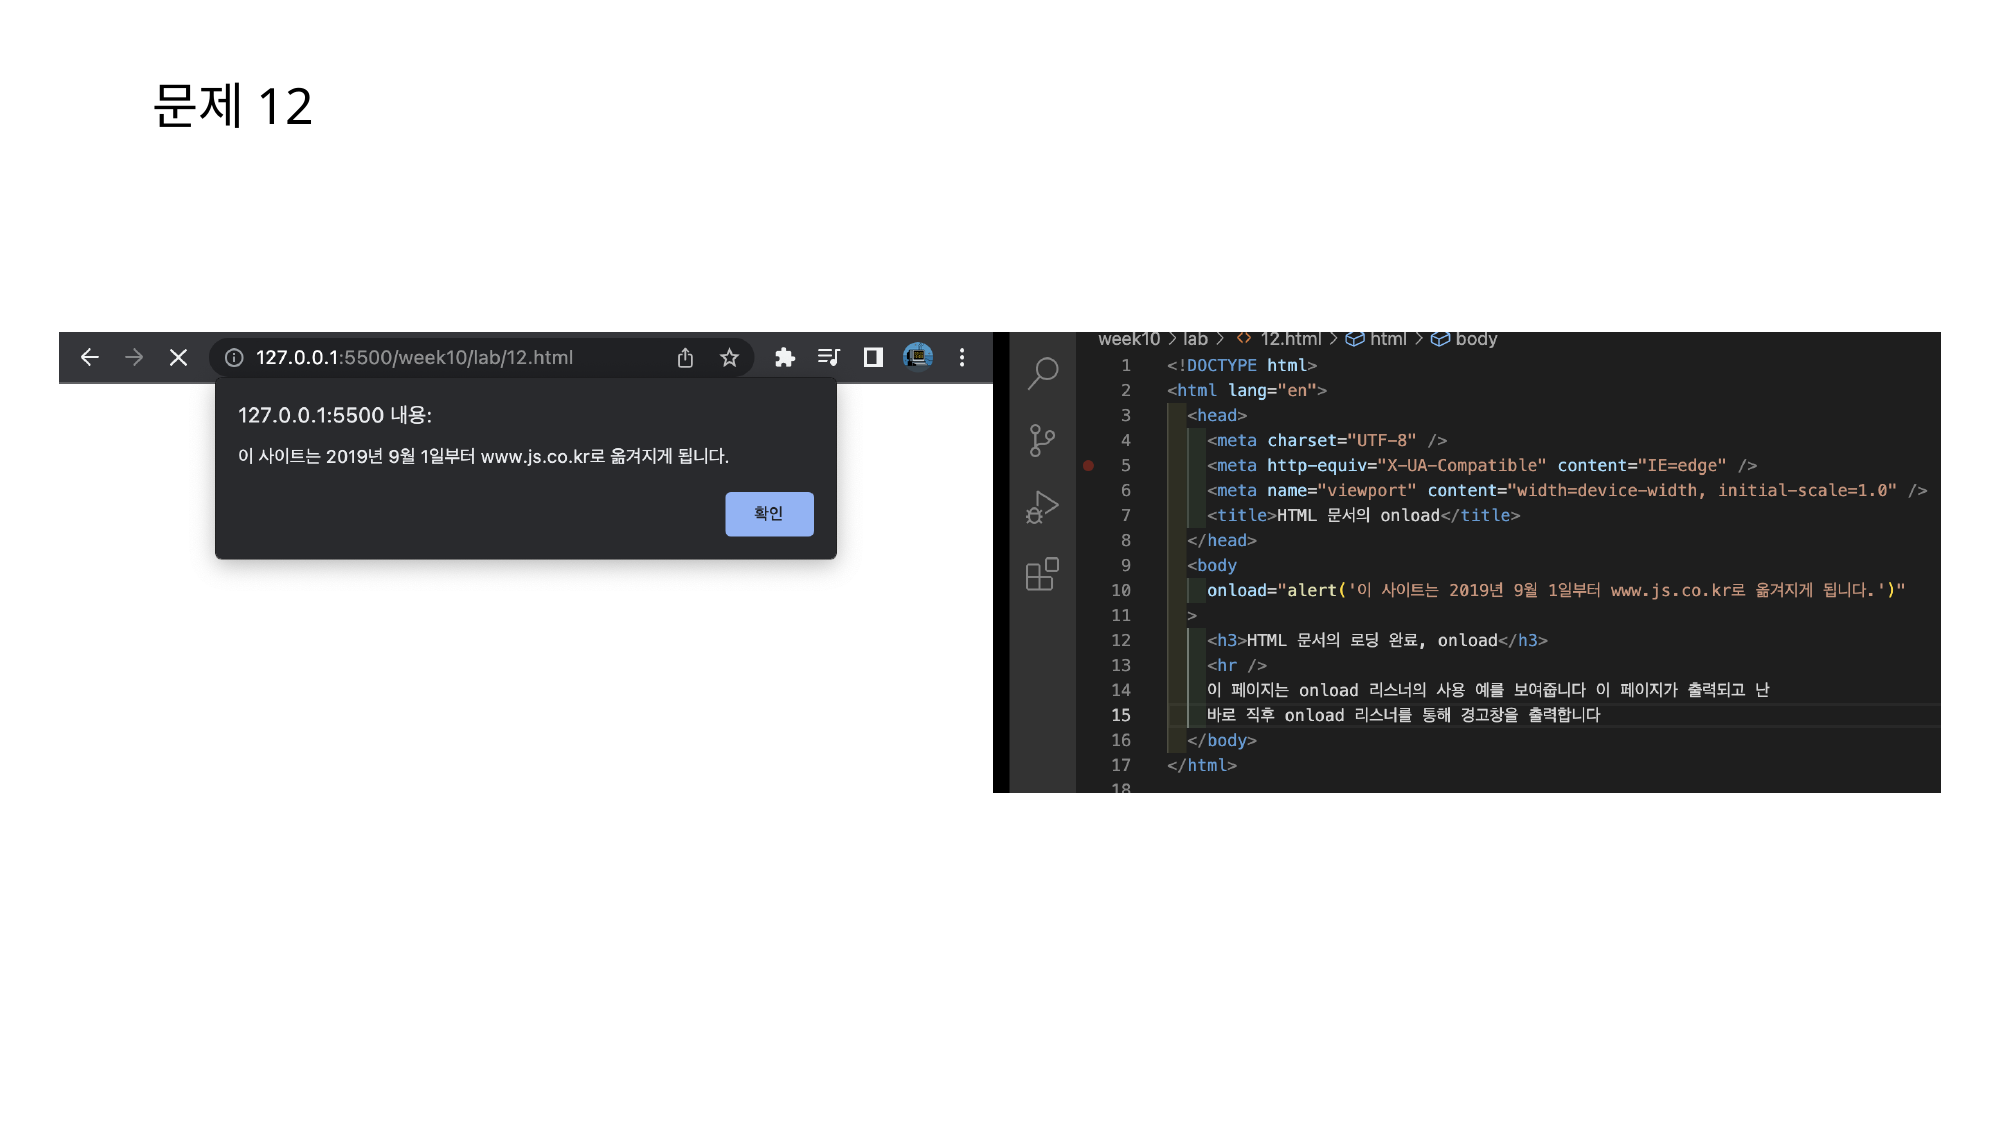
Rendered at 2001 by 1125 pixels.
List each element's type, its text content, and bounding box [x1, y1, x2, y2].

picture [59, 332, 1941, 793]
title 문제12 [137, 59, 947, 157]
